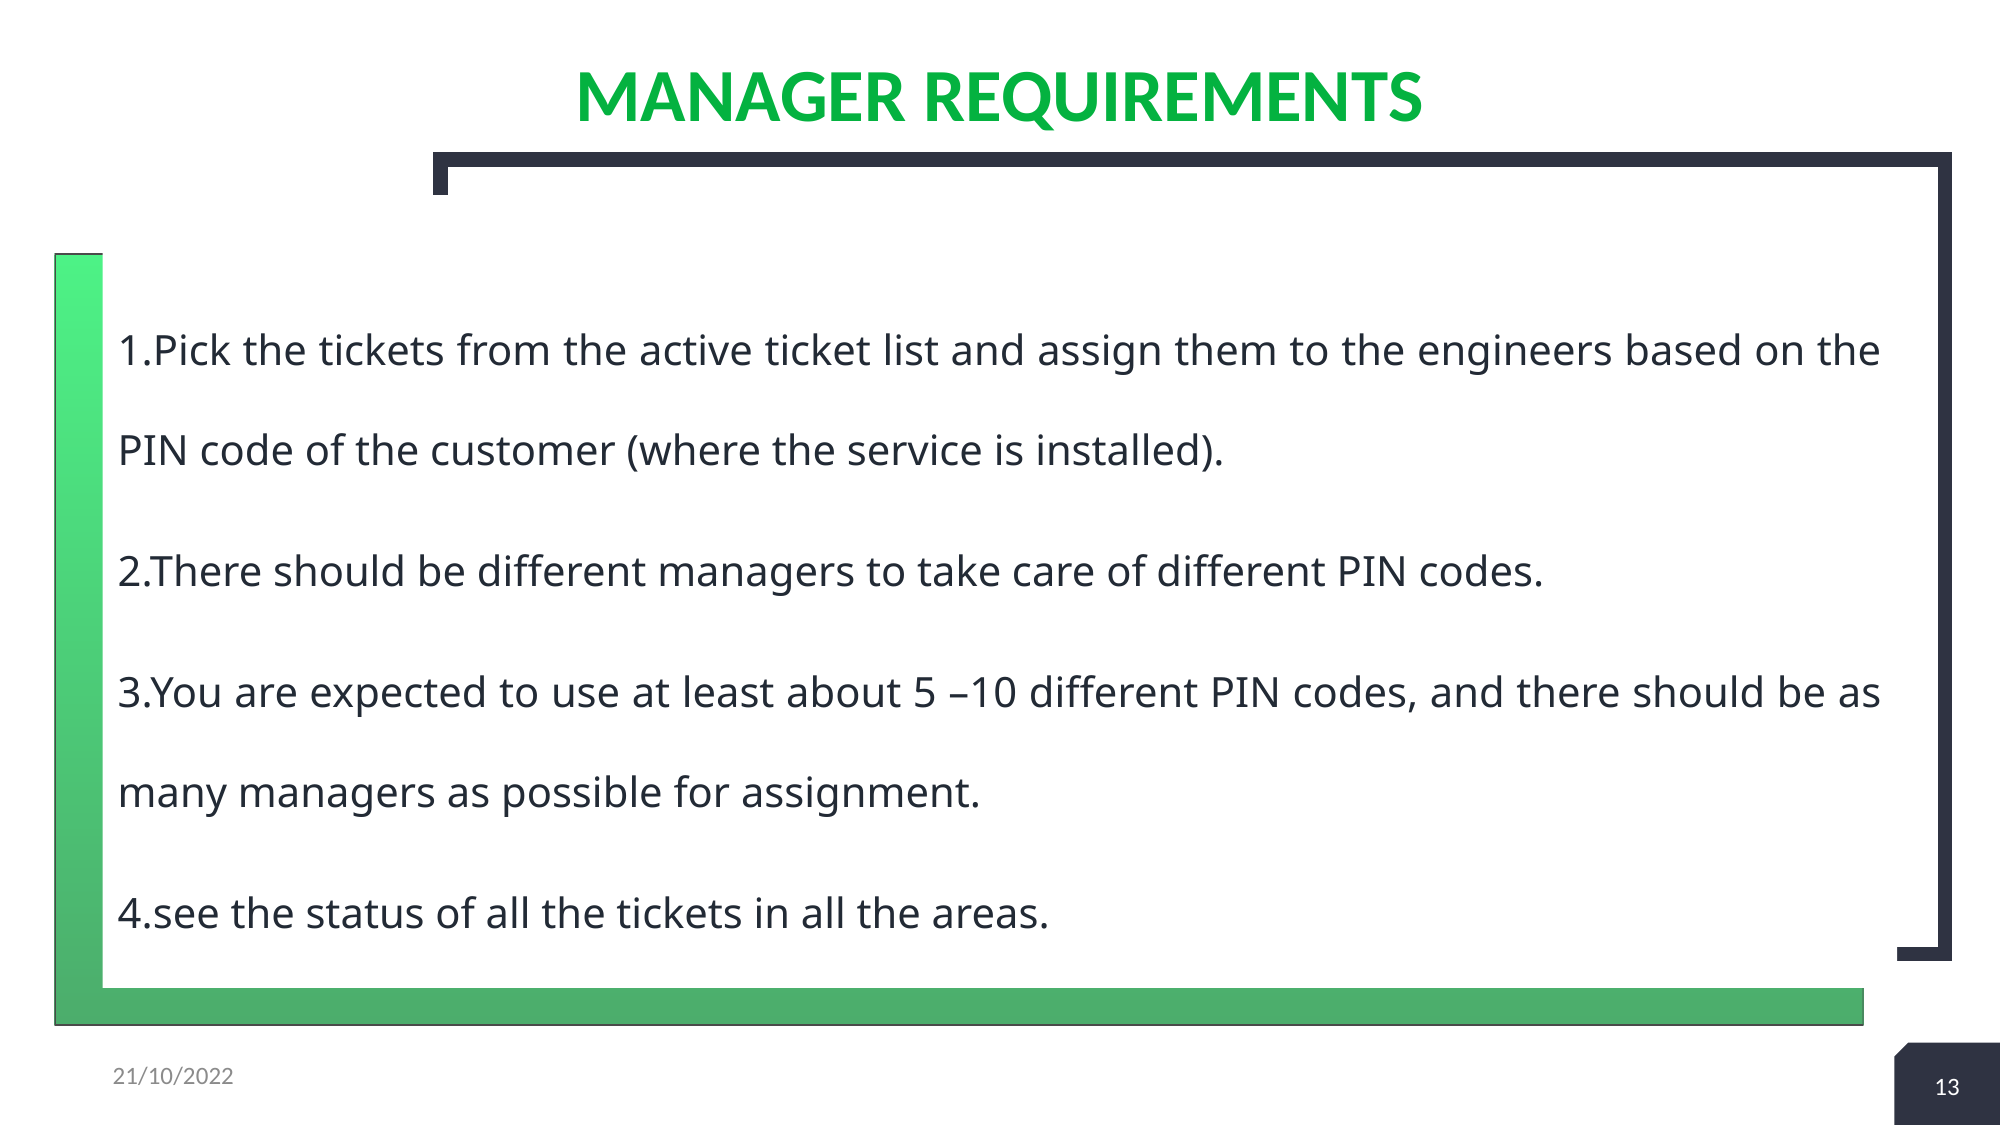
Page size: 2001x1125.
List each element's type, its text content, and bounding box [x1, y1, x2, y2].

list 1.Pick the tickets from the active ticket list and assign them to the engineers based on the PIN code of the customer (where the service is installed). 2.There should be different managers to take care of different PIN codes. 3.You are expected to use at least about 5 –10 different PIN codes, and there should be as many managers as possible for assignment. 4.see the status of all the tickets in all the areas. [102, 195, 1898, 988]
footer 21/10/2022 [97, 1059, 773, 1119]
title MANAGER REQUIREMENTS [97, 0, 1903, 196]
slide_number 13 [1894, 1052, 2000, 1119]
